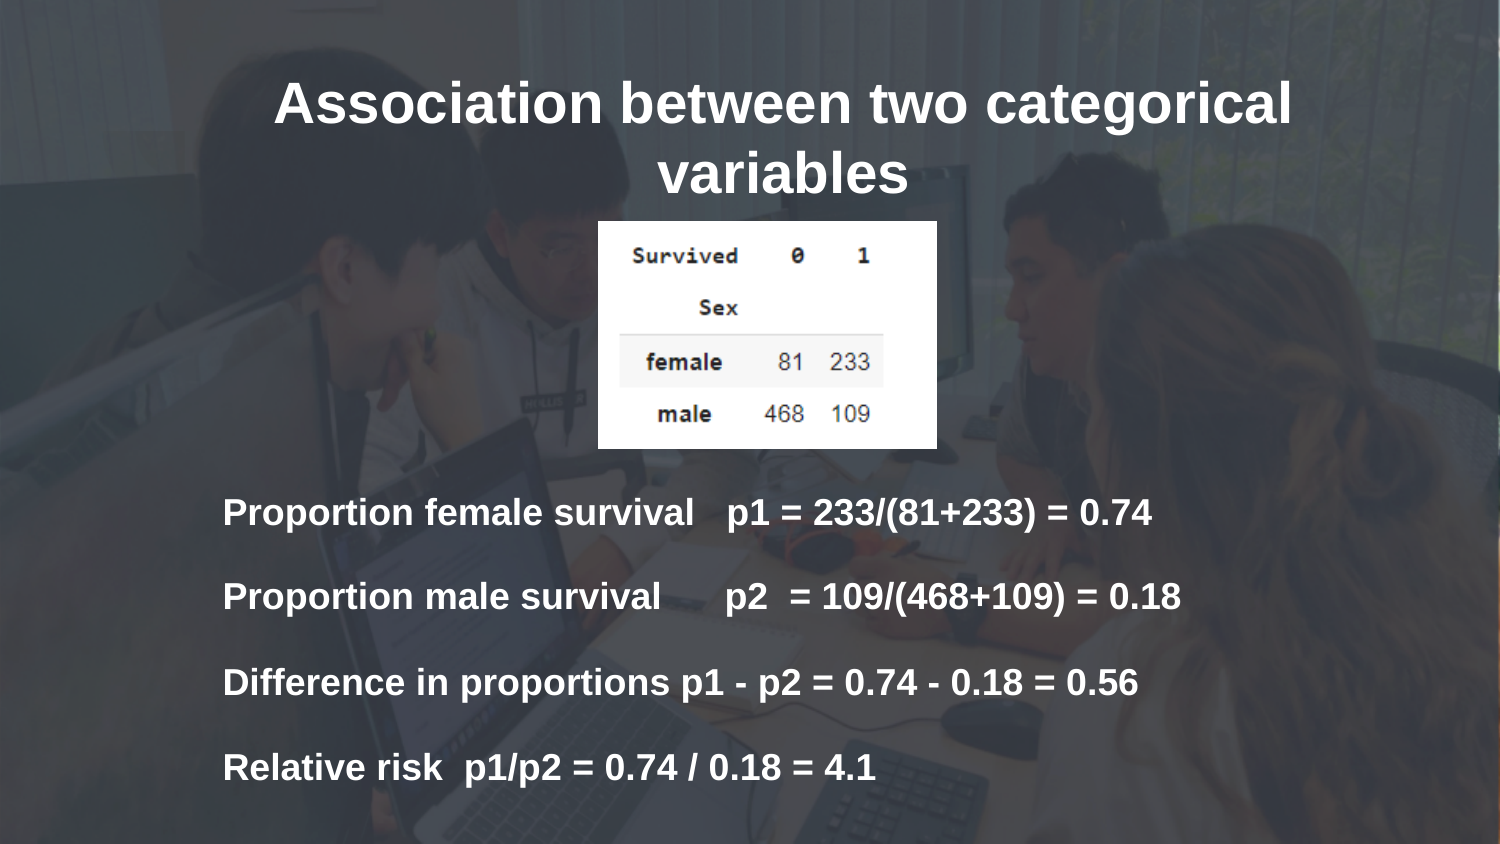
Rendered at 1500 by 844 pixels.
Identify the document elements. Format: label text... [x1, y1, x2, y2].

title Association between two categorical variables [207, 50, 1361, 151]
picture [0, 0, 1500, 844]
list Proportion female survival p1 = 233/(81+233) = 0.74 Proportion male survival p2 = 109/(468+109) = 0.18 Difference in proportions p1 - p2 = 0.74 - 0.18 = 0.56 Relative risk p1/p2 = 0.74 / 0.18 = 4.1 [207, 216, 1361, 744]
